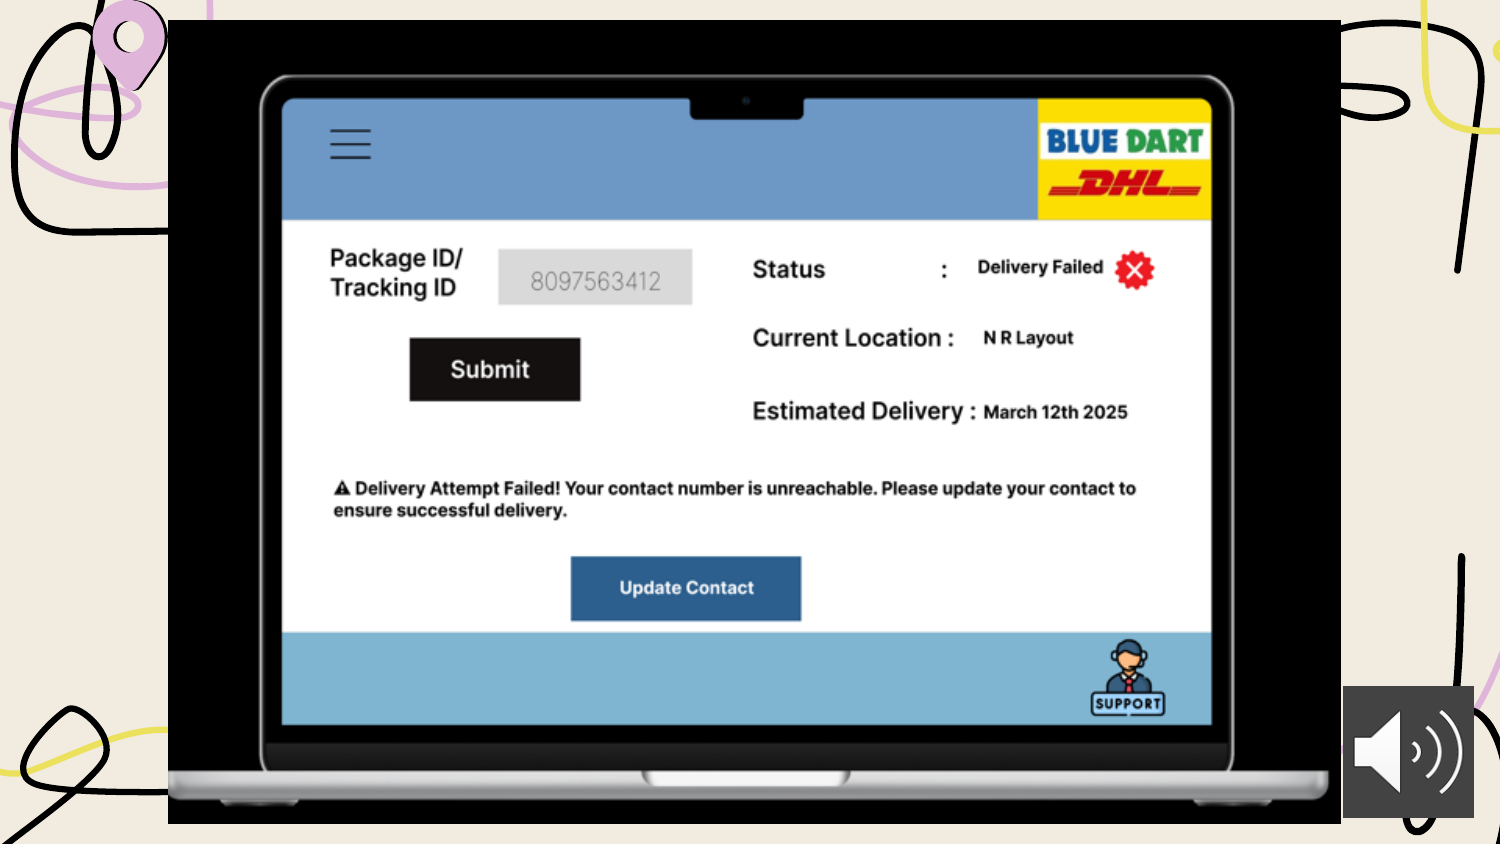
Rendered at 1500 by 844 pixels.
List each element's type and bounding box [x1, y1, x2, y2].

picture [167, 20, 1476, 824]
text_box [91, 0, 169, 92]
